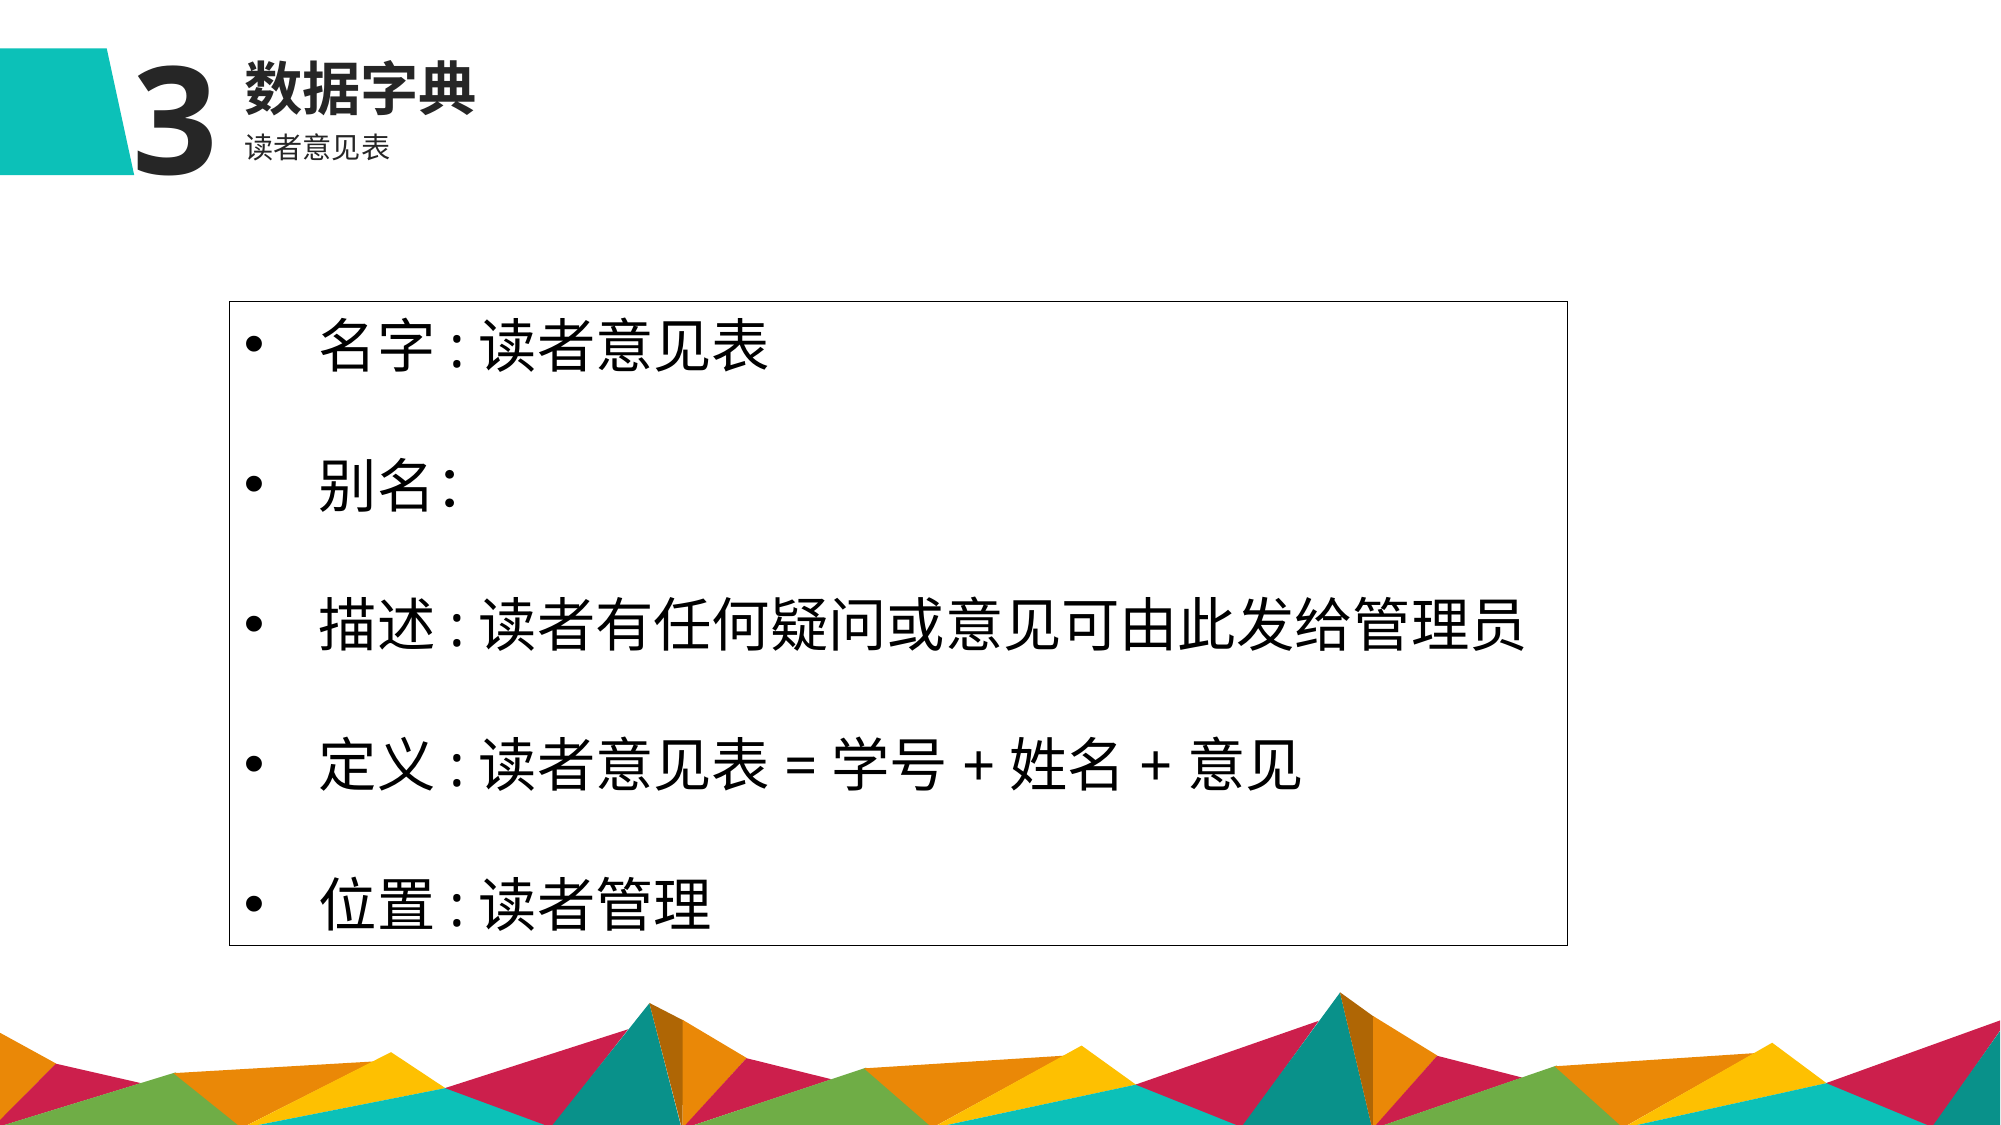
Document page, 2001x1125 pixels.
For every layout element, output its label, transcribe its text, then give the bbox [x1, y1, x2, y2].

list 读者意见表 [229, 125, 748, 184]
list 3 [118, 37, 230, 186]
text_box 名字:读者意见表 别名： 描述:读者有任何疑问或意见可由此发给管理员 定义:读者意见表=学号+姓名+意见 位置:读者管理 [229, 301, 1568, 946]
list 数据字典 [229, 53, 748, 125]
